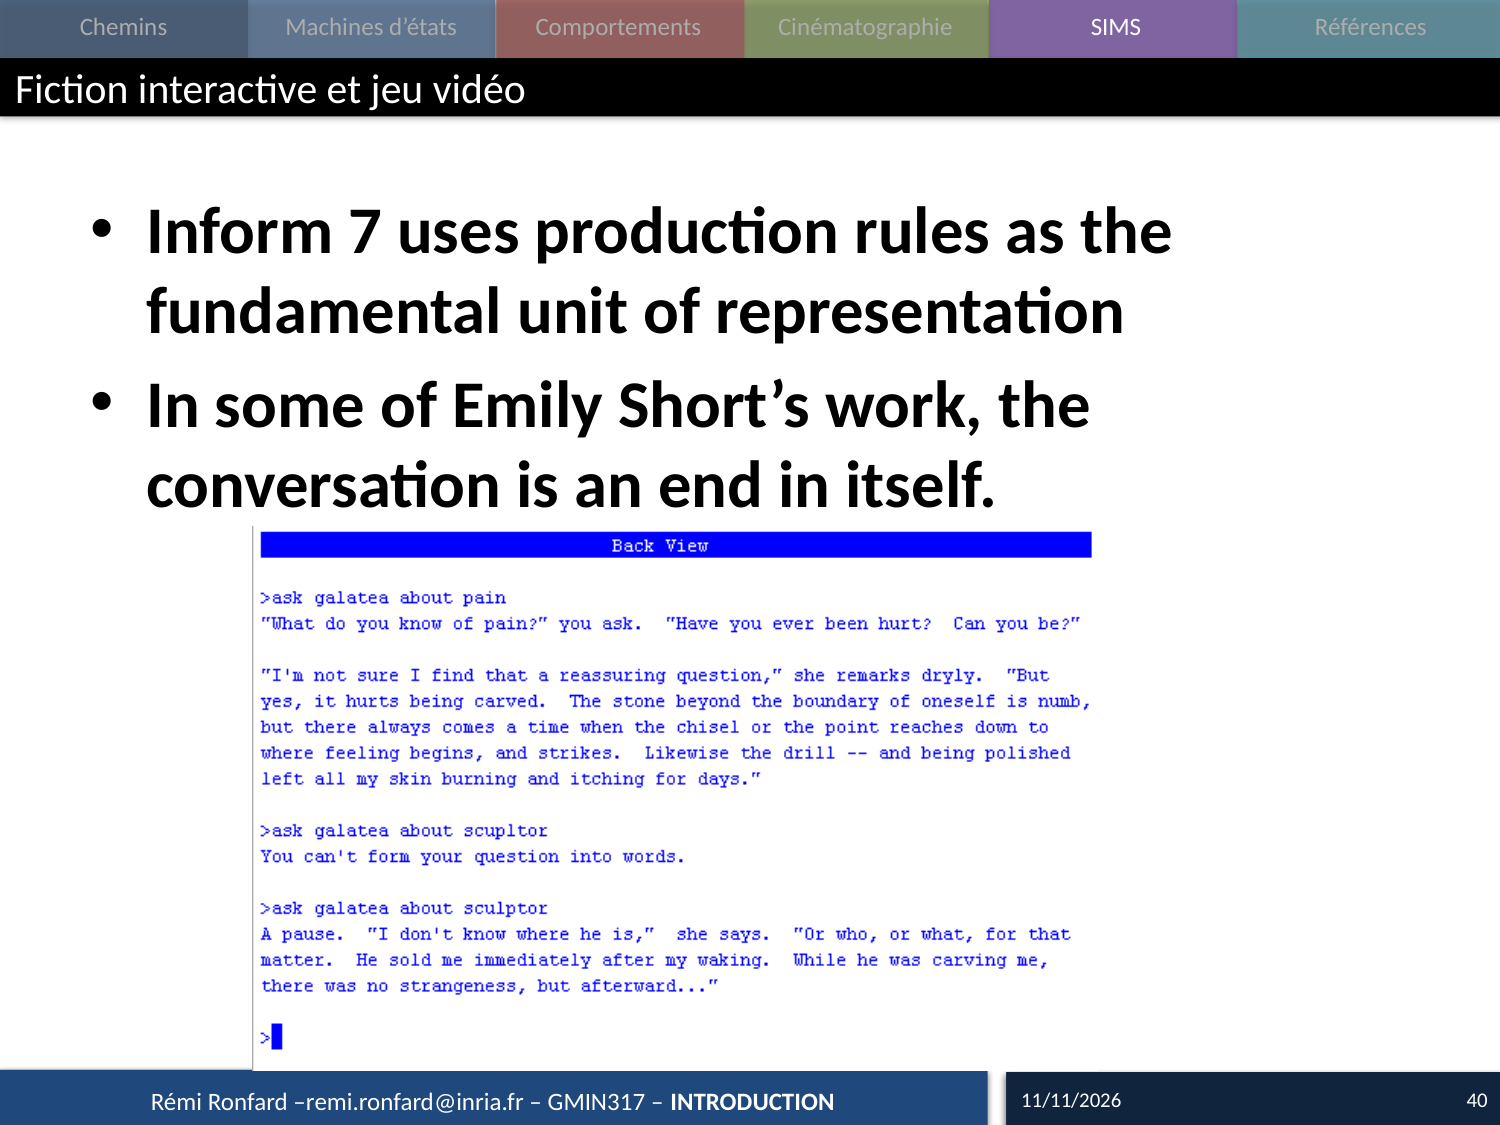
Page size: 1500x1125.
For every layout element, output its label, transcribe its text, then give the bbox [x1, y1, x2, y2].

footer Rémi Ronfard –remi.ronfard@inria.fr – GMIN317 – INTRODUCTION [0, 1072, 988, 1125]
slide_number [1006, 1070, 1153, 1125]
title Fiction interactive et jeu vidéo [0, 58, 1500, 117]
picture [251, 526, 1098, 1071]
slide_number 40 [1153, 1071, 1500, 1125]
list Inform 7 uses production rules as the fundamental unit of representation In some of Emily Short’s work, the conversation is an end in itself. [75, 179, 1425, 1005]
